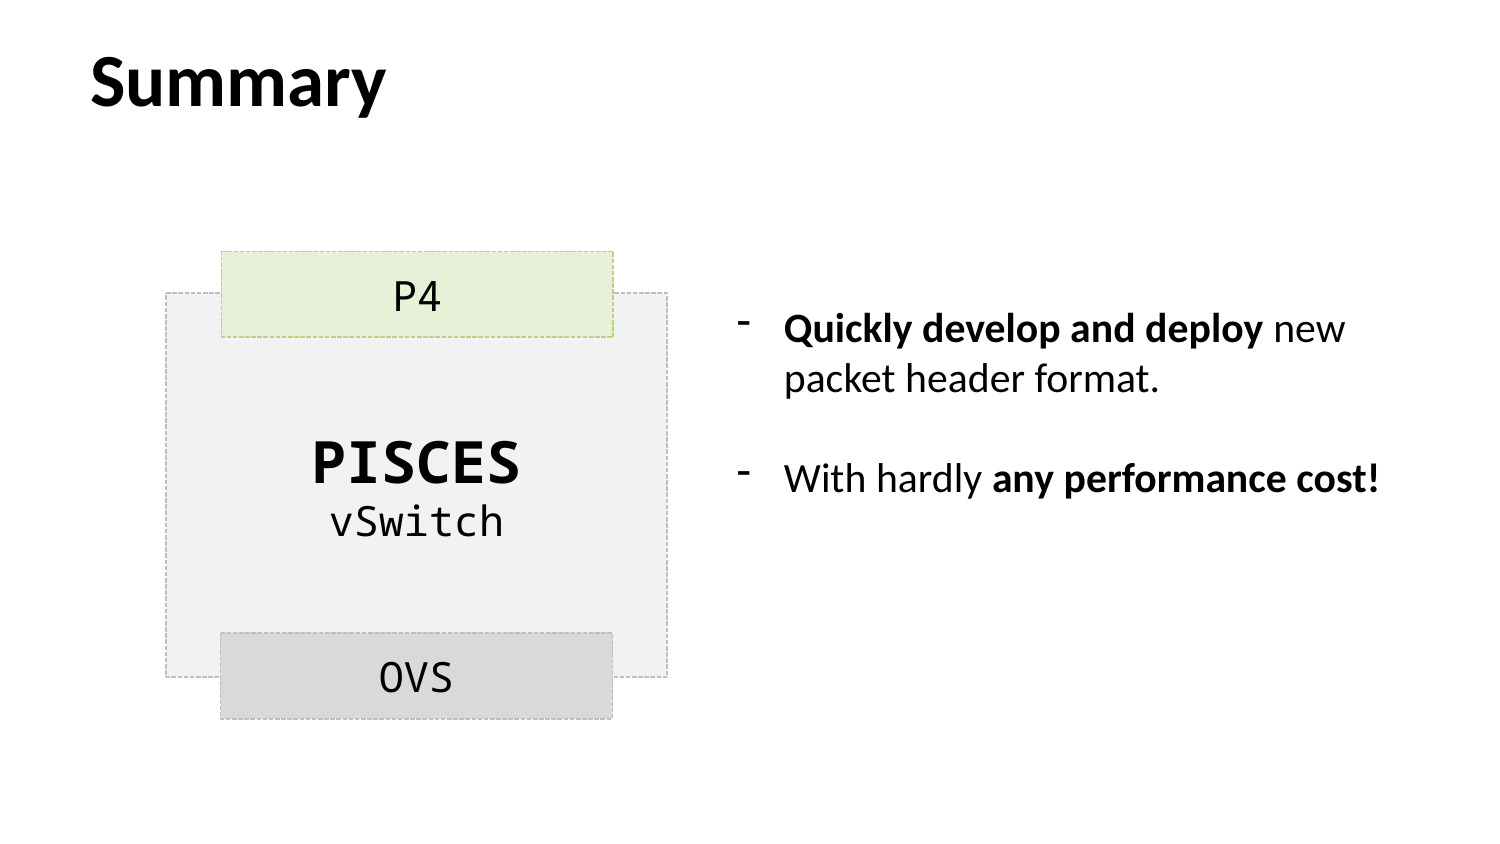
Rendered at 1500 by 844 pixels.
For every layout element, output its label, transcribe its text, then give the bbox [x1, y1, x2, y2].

text_box Quickly develop and deploy new packet header format. With hardly any performance cost! [722, 293, 1428, 508]
title Summary [75, 33, 1425, 137]
text_box OVS [218, 631, 614, 721]
text_box P4 [219, 249, 615, 339]
text_box PISCES vSwitch [164, 291, 669, 679]
